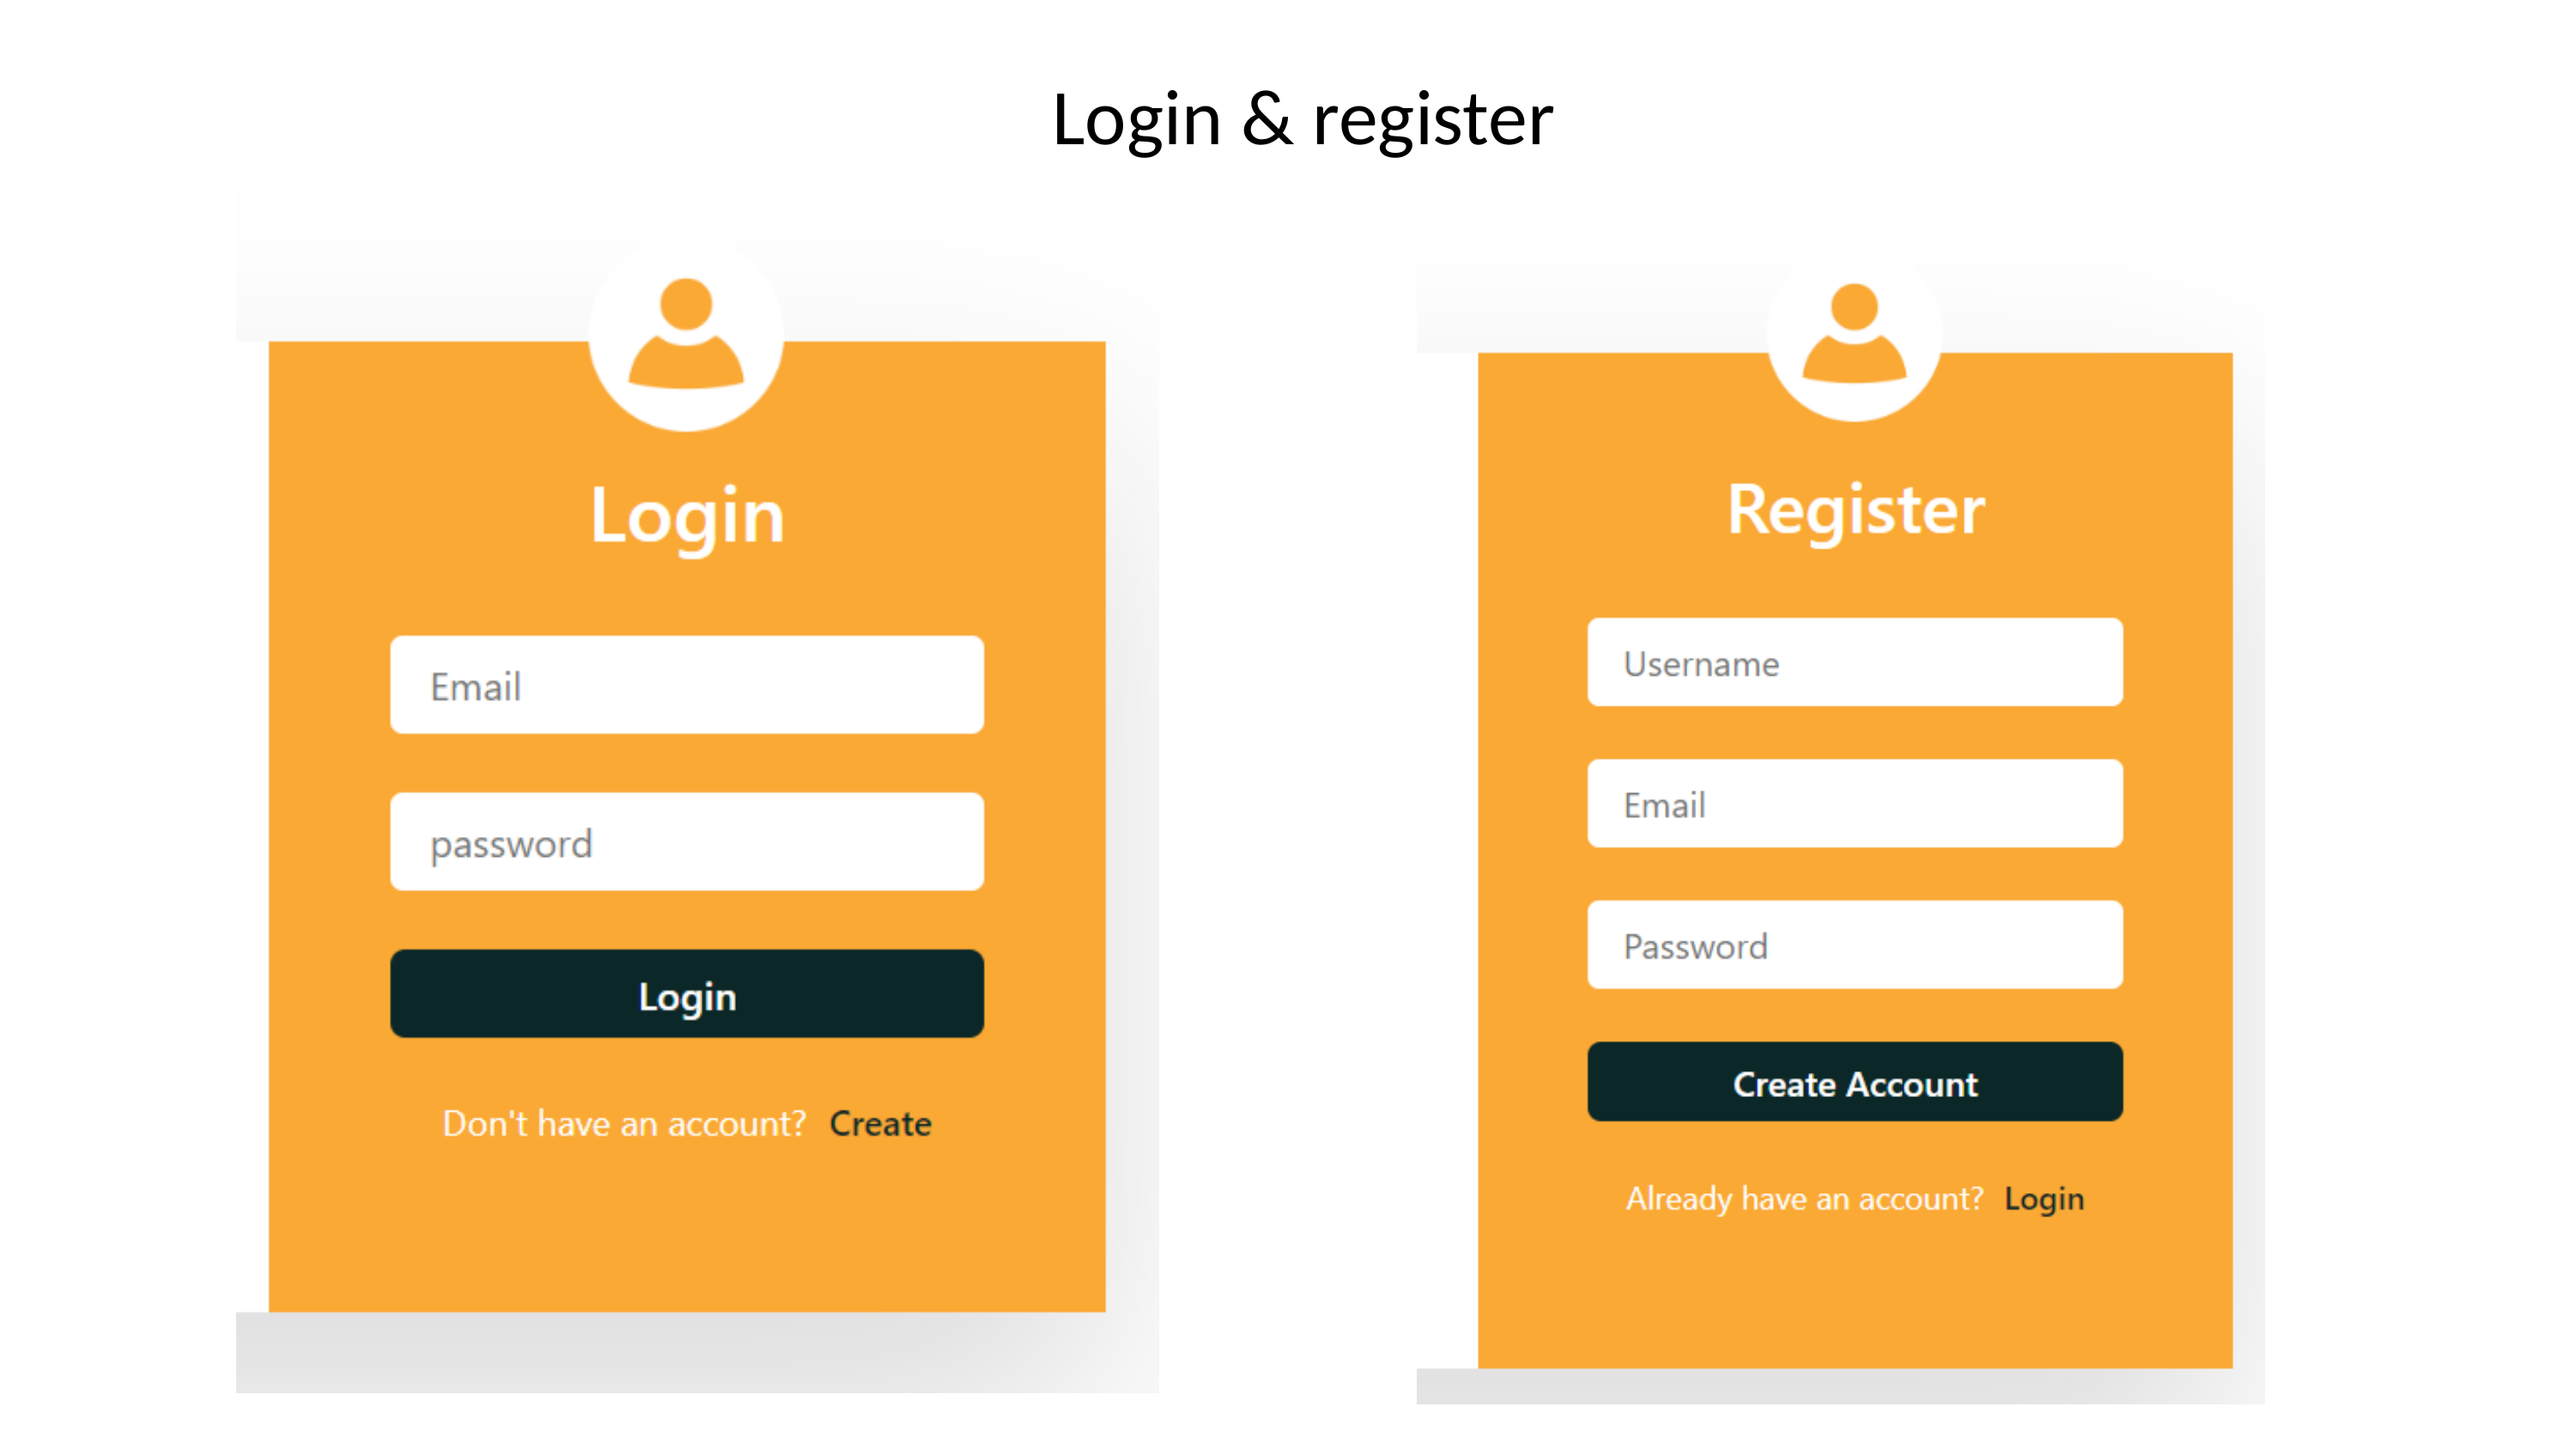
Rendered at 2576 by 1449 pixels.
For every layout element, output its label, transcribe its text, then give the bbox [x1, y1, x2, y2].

picture [235, 160, 1160, 1393]
title Login & register [64, 39, 2544, 188]
picture [1416, 182, 2265, 1405]
